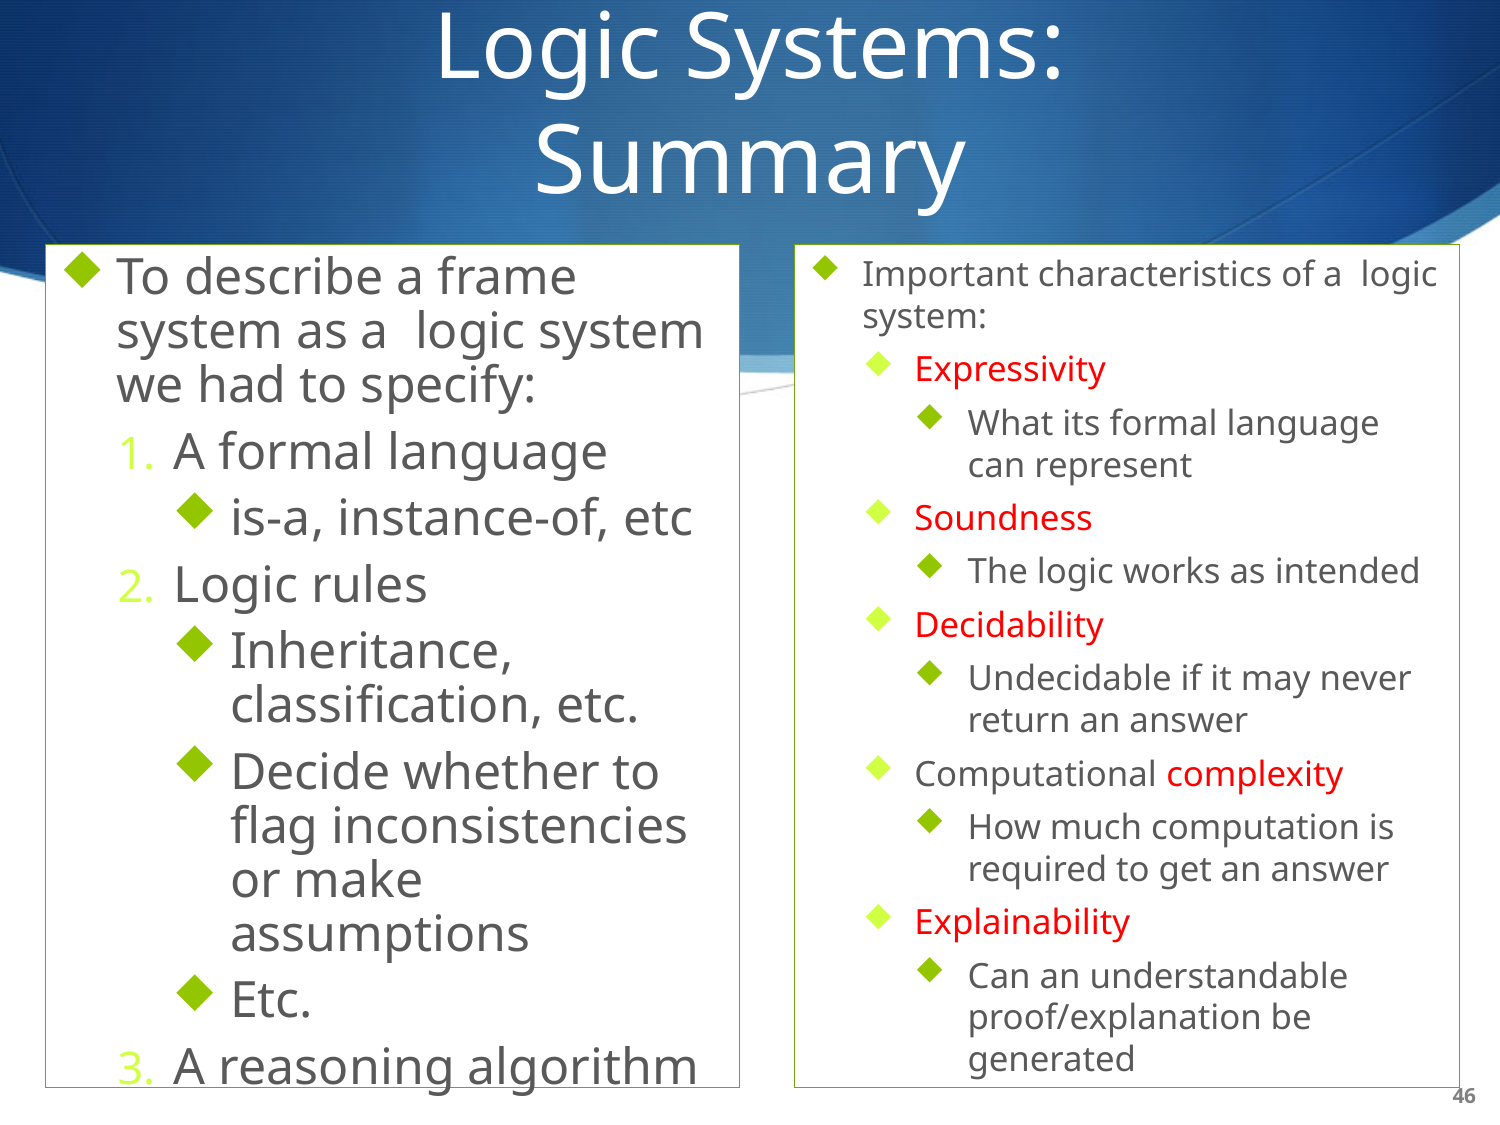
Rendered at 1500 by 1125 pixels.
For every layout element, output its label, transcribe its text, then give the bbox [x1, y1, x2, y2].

title Logic Systems: Summary [75, 8, 1425, 188]
list Important characteristics of a logic system: Expressivity What its formal language can represent Soundness The logic works as intended Decidability Undecidable if it may never return an answer Computational complexity How much computation is required to get an answer Explainability Can an understandable proof/explanation be generated [794, 244, 1460, 1088]
picture [0, 0, 1500, 1125]
slide_number 46 [1420, 1067, 1500, 1125]
list To describe a frame system as a logic system we had to specify: A formal language is-a, instance-of, etc Logic rules Inheritance, classification, etc. Decide whether to flag inconsistencies or make assumptions Etc. A reasoning algorithm [45, 244, 740, 1088]
